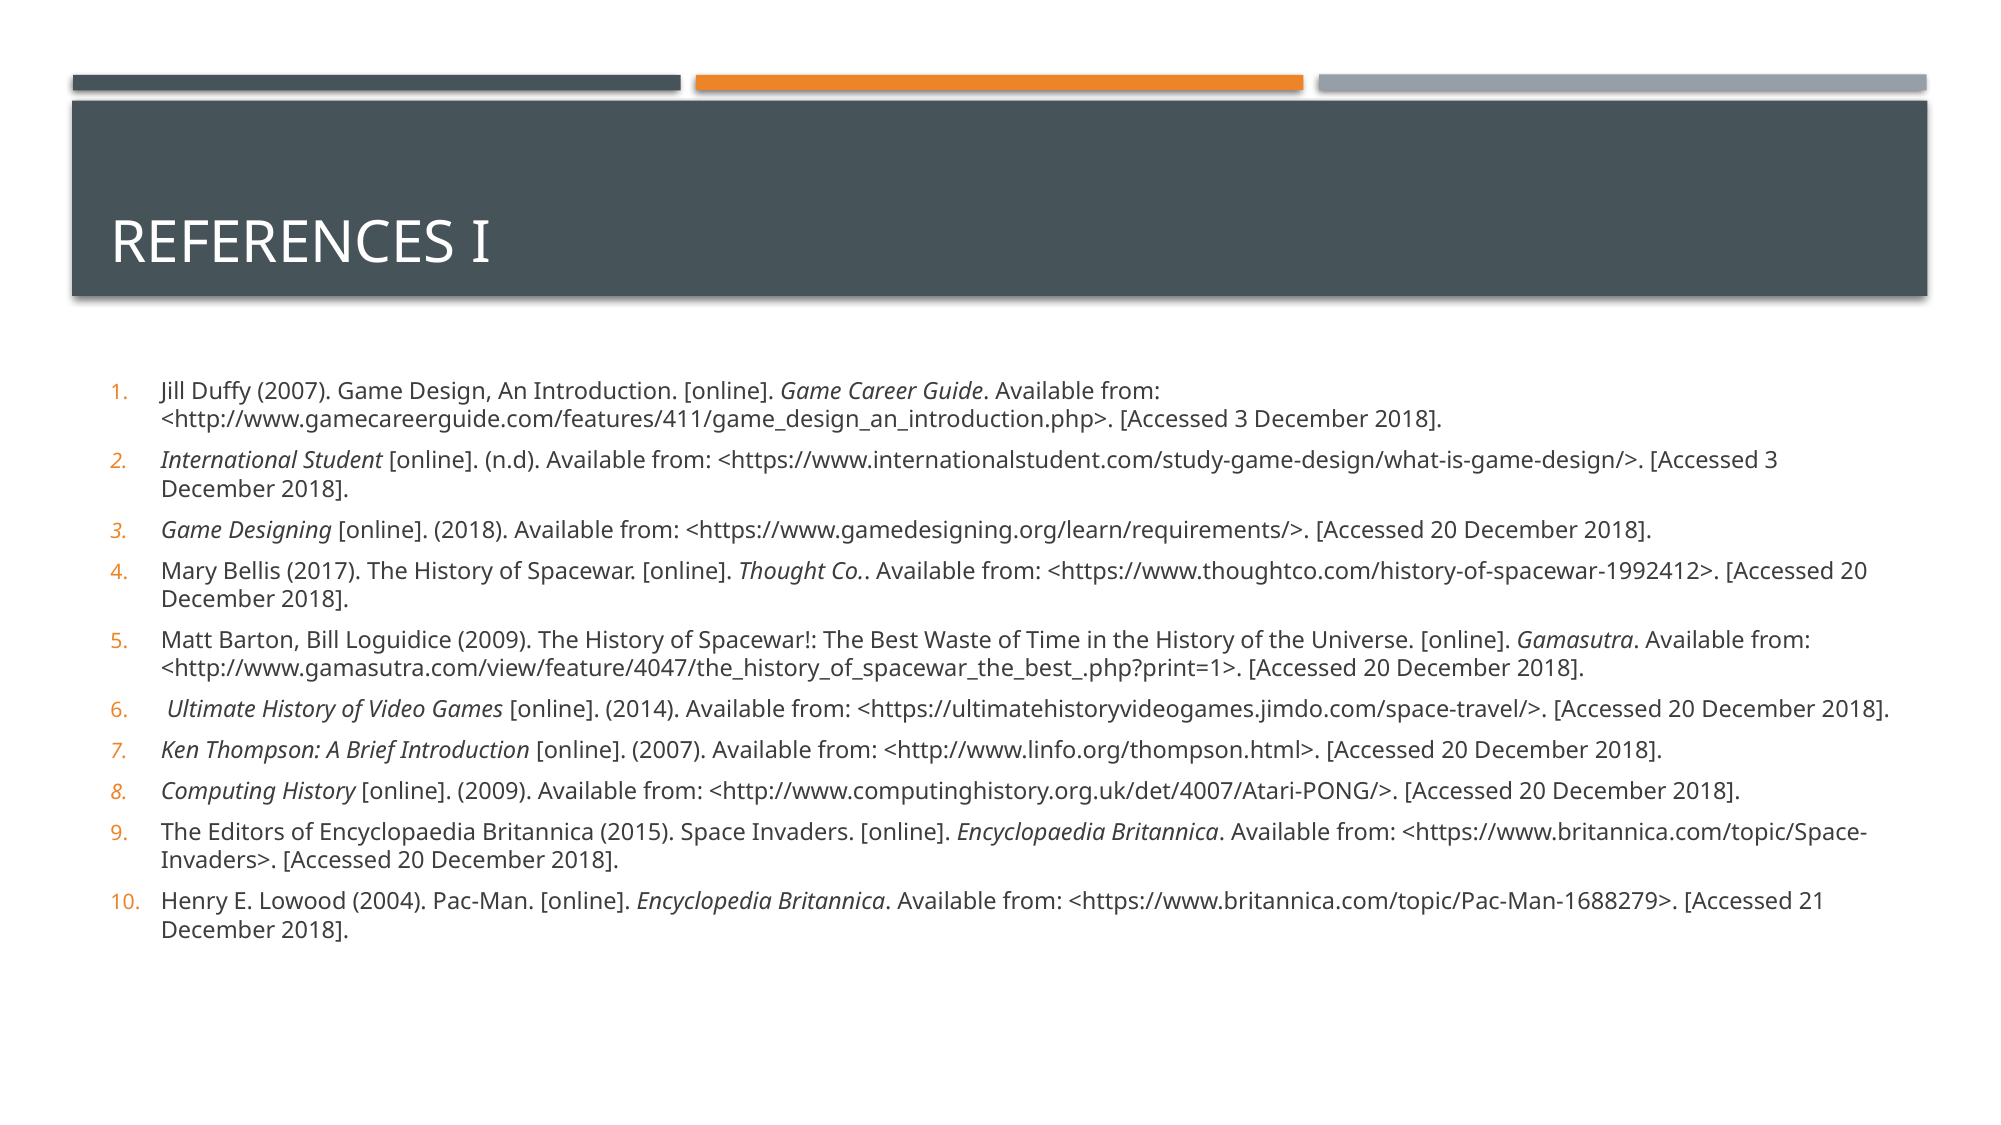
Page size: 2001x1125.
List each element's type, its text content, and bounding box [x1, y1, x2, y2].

title References I [95, 115, 1905, 282]
list Jill Duffy (2007). Game Design, An Introduction. [online]. Game Career Guide. Available from: <http://www.gamecareerguide.com/features/411/game_design_an_introduction.php>. [Accessed 3 December 2018]. International Student [online]. (n.d). Available from: <https://www.internationalstudent.com/study-game-design/what-is-game-design/>. [Accessed 3 December 2018]. Game Designing [online]. (2018). Available from: <https://www.gamedesigning.org/learn/requirements/>. [Accessed 20 December 2018]. Mary Bellis (2017). The History of Spacewar. [online]. Thought Co.. Available from: <https://www.thoughtco.com/history-of-spacewar-1992412>. [Accessed 20 December 2018]. Matt Barton, Bill Loguidice (2009). The History of Spacewar!: The Best Waste of Time in the History of the Universe. [online]. Gamasutra. Available from: <http://www.gamasutra.com/view/feature/4047/the_history_of_spacewar_the_best_.php?print=1>. [Accessed 20 December 2018]. Ultimate History of Video Games [online]. (2014). Available from: <https://ultimatehistoryvideogames.jimdo.com/space-travel/>. [Accessed 20 December 2018]. Ken Thompson: A Brief Introduction [online]. (2007). Available from: <http://www.linfo.org/thompson.html>. [Accessed 20 December 2018]. Computing History [online]. (2009). Available from: <http://www.computinghistory.org.uk/det/4007/Atari-PONG/>. [Accessed 20 December 2018]. The Editors of Encyclopaedia Britannica (2015). Space Invaders. [online]. Encyclopaedia Britannica. Available from: <https://www.britannica.com/topic/Space-Invaders>. [Accessed 20 December 2018]. Henry E. Lowood (2004). Pac-Man. [online]. Encyclopedia Britannica. Available from: <https://www.britannica.com/topic/Pac-Man-1688279>. [Accessed 21 December 2018]. [95, 357, 1905, 962]
